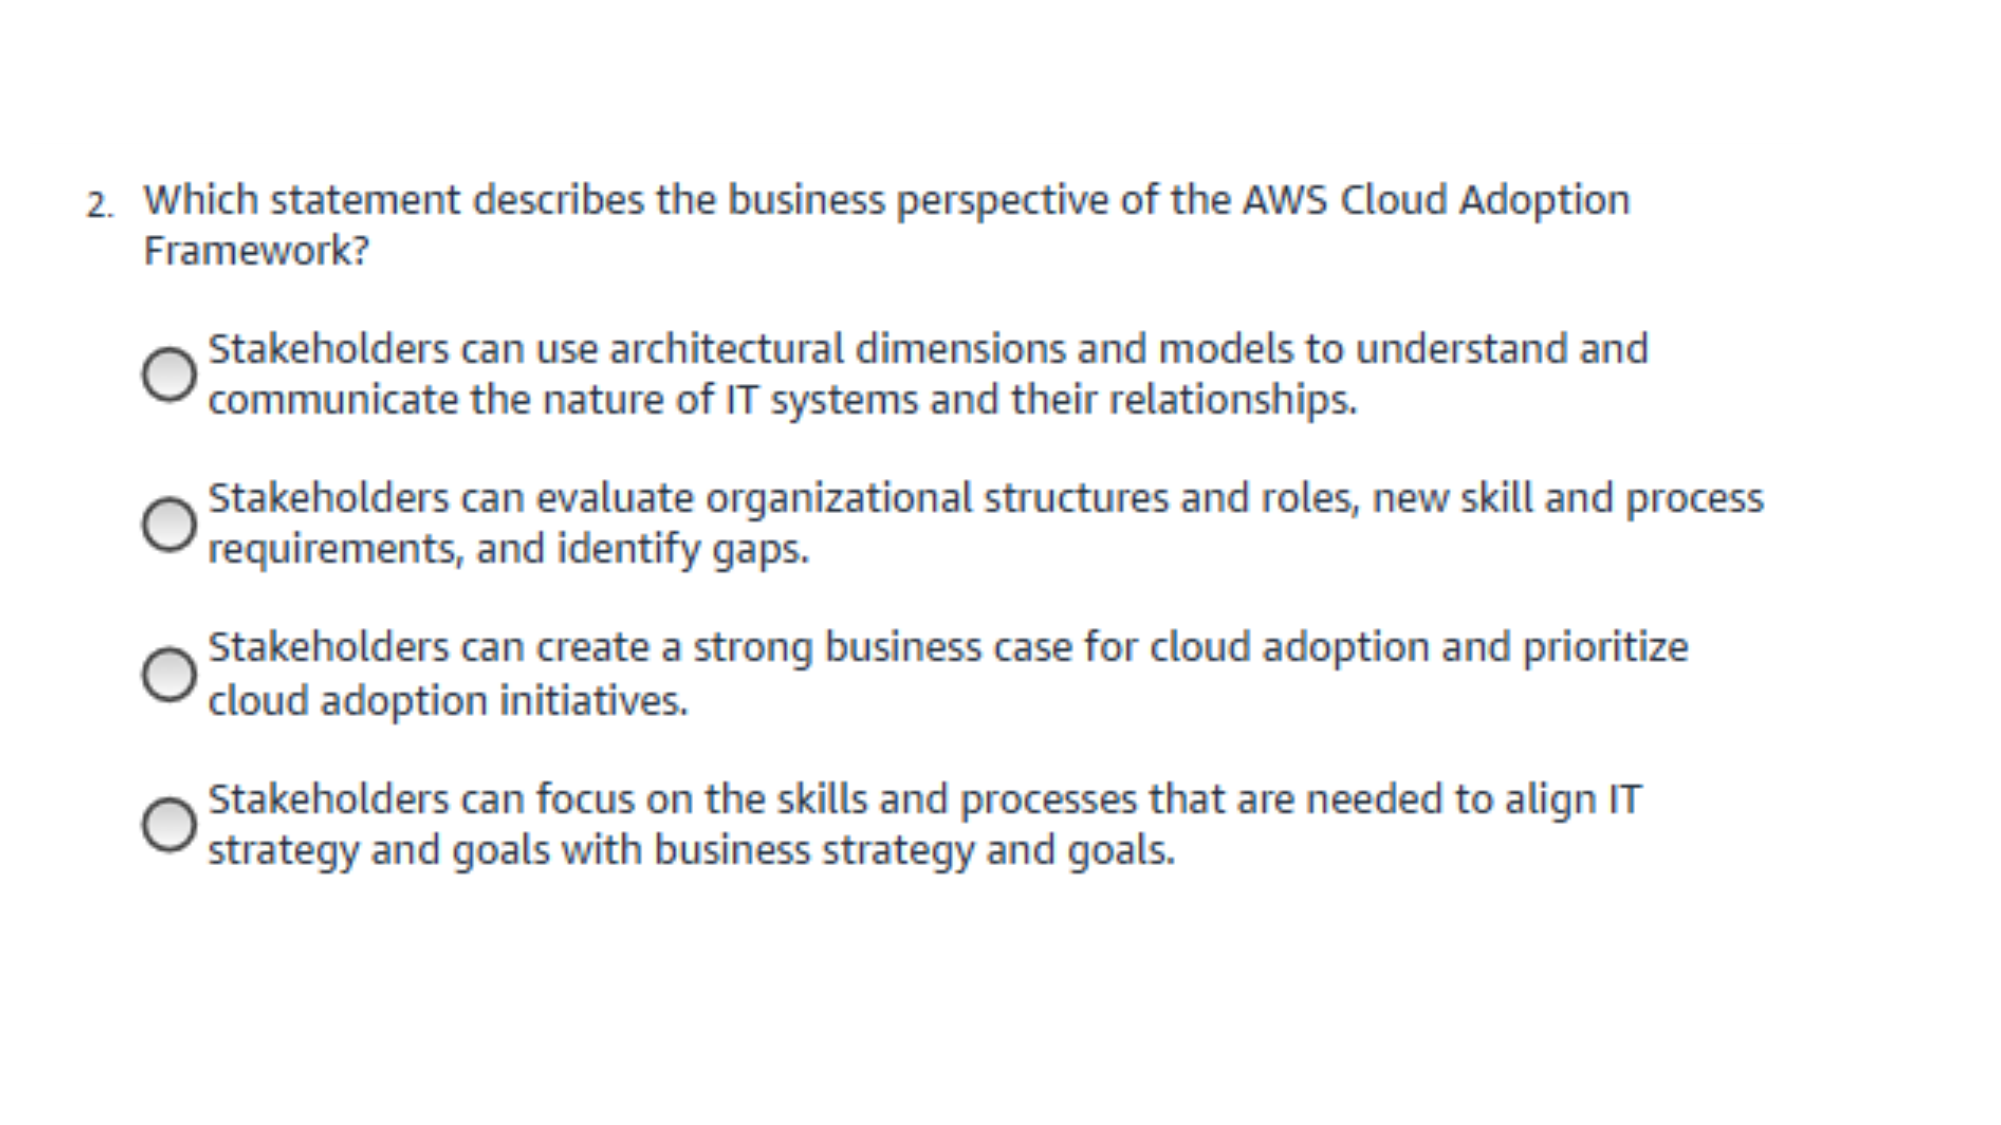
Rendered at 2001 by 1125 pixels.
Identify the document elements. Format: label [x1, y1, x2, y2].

picture [30, 141, 1803, 995]
